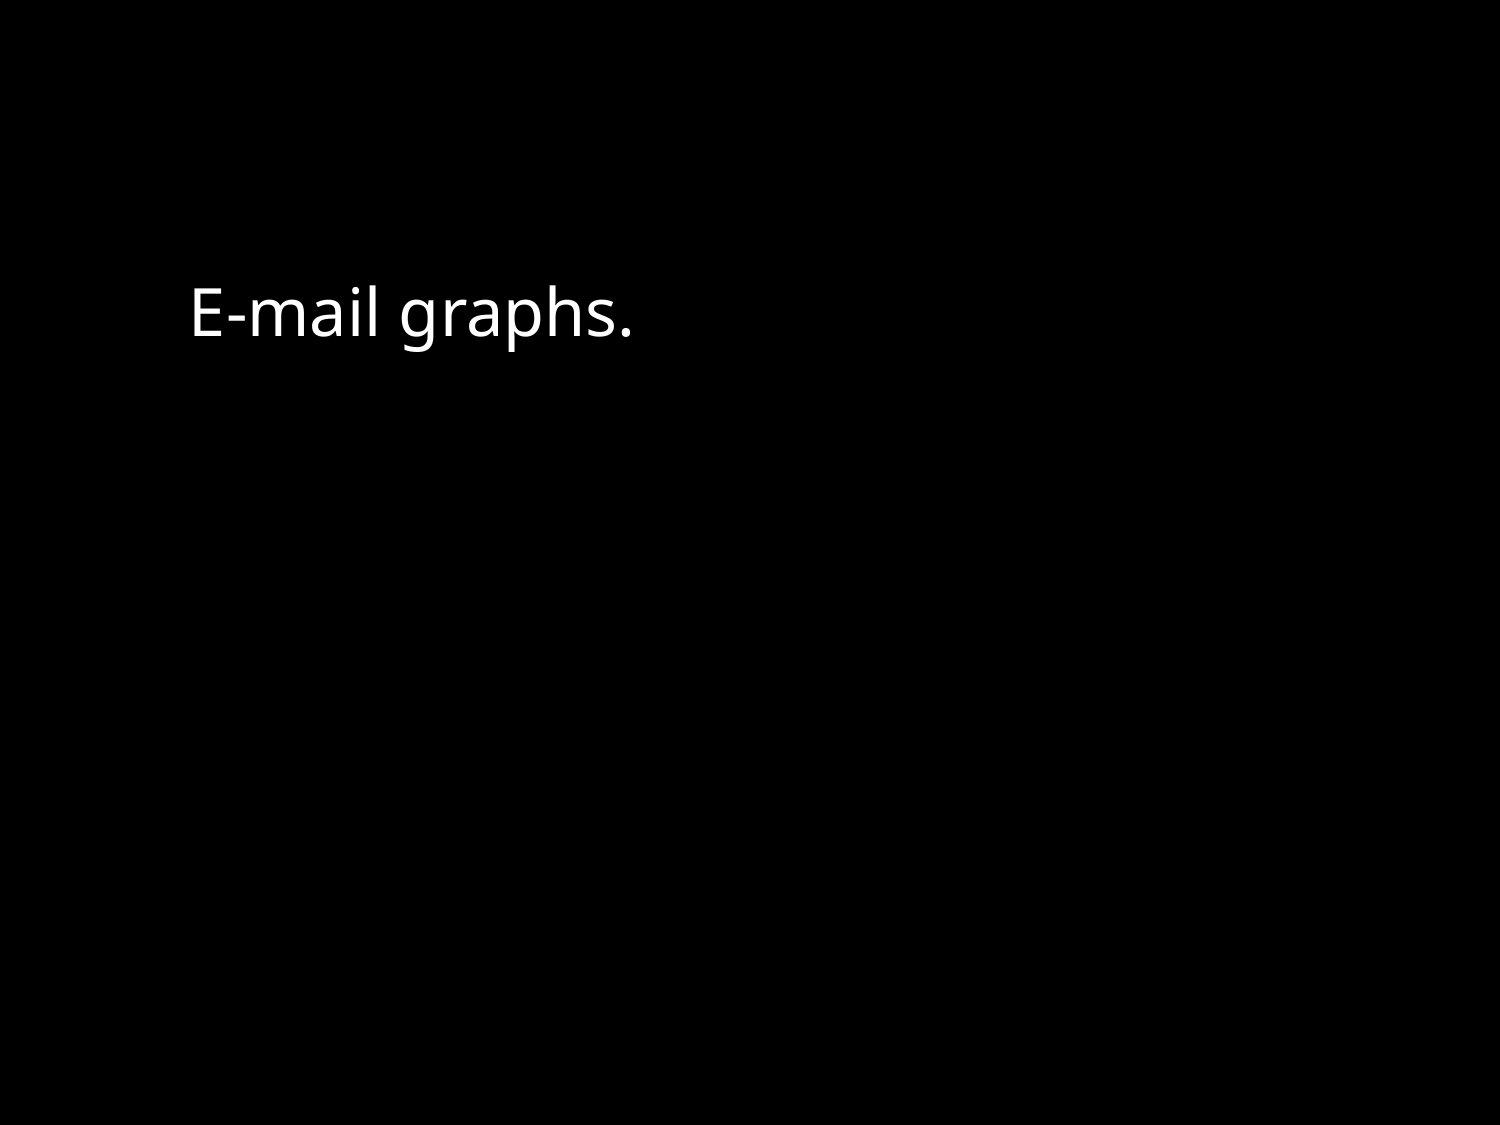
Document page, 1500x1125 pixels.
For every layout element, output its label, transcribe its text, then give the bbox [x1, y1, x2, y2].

list E-mail graphs. [173, 262, 1425, 1005]
